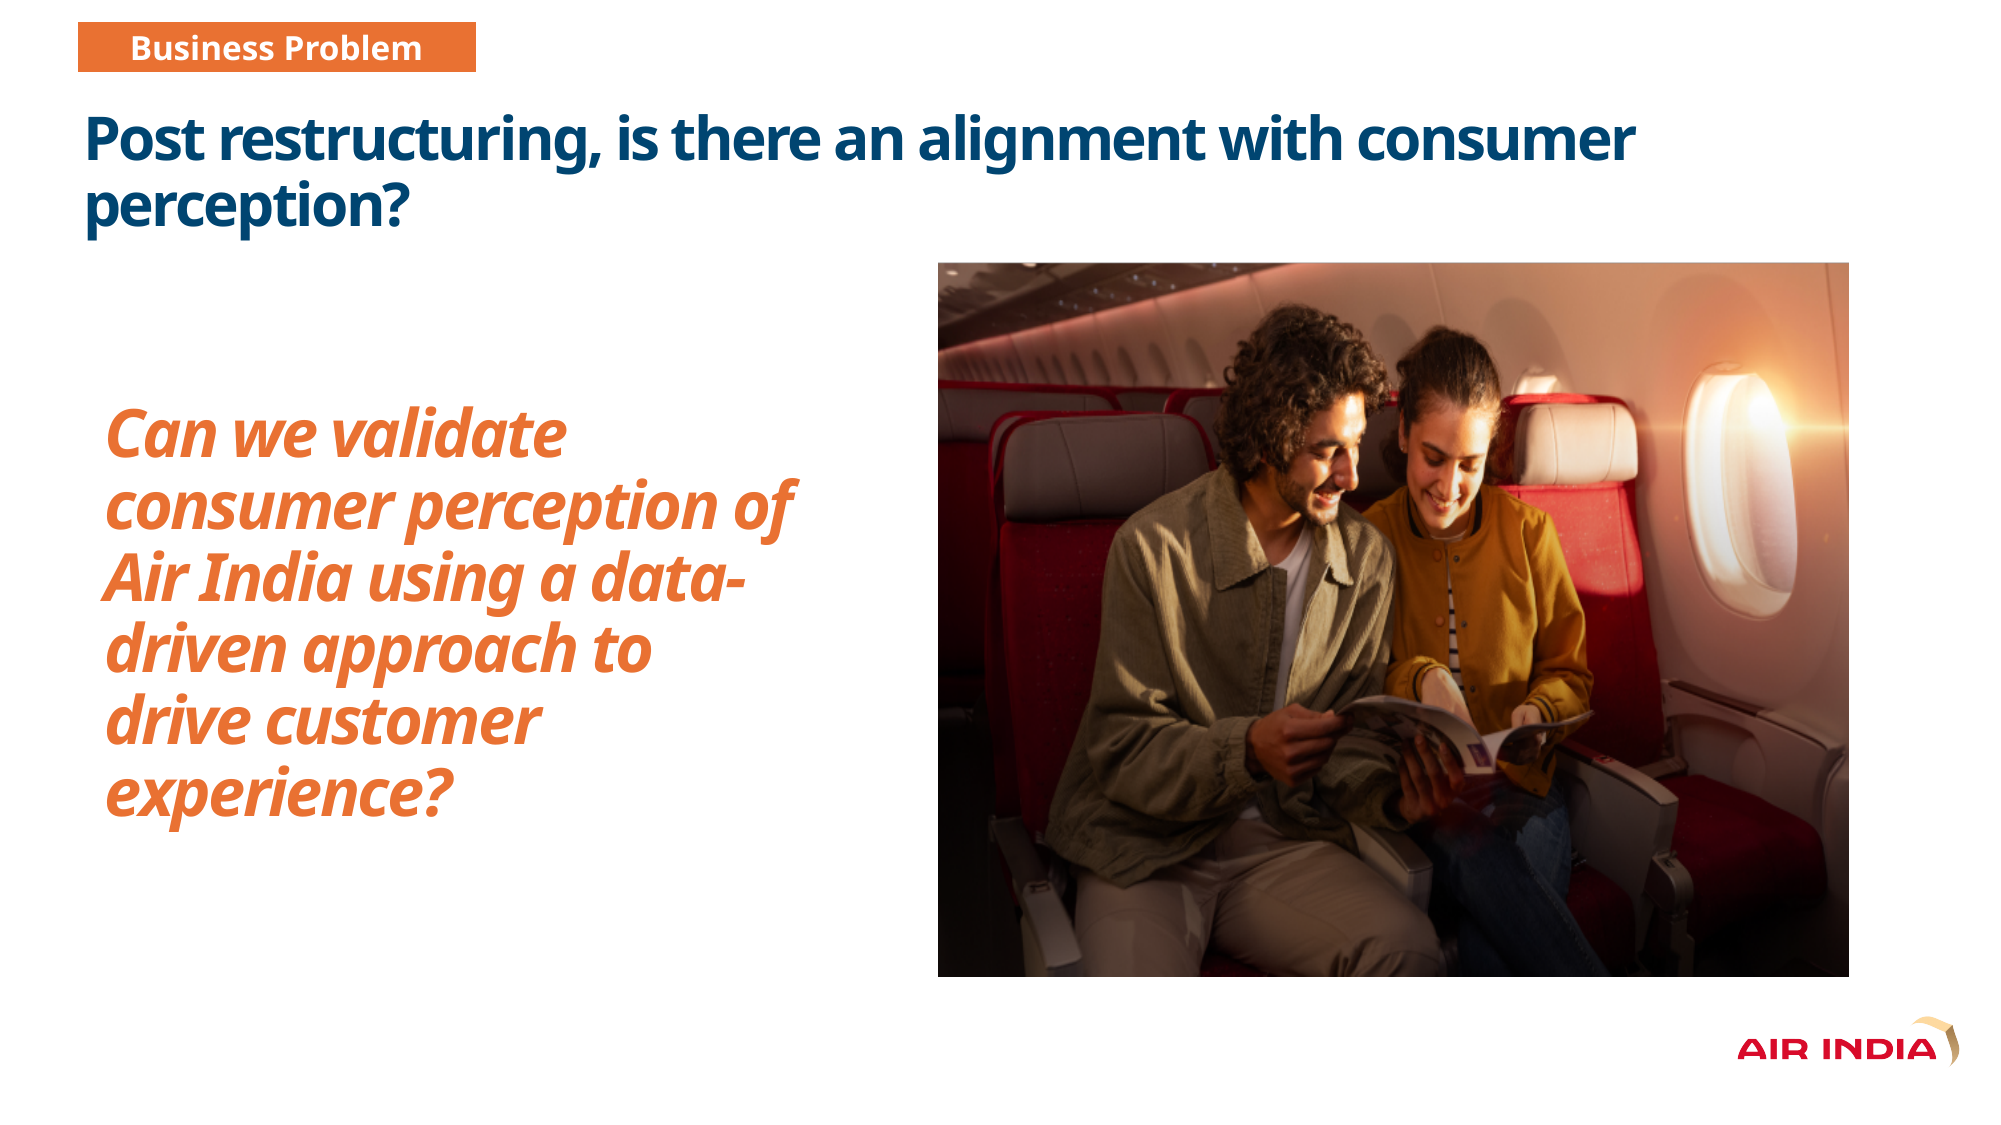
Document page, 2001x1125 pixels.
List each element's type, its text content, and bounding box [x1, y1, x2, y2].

text_box Can we validate consumer perception of Air India using a data-driven approach to drive customer experience? [104, 399, 807, 860]
picture [937, 260, 1965, 1108]
text_box Business Problem [78, 23, 475, 72]
text_box [78, 131, 1925, 233]
text_box Post restructuring, is there an alignment with consumer perception? [83, 108, 1969, 164]
